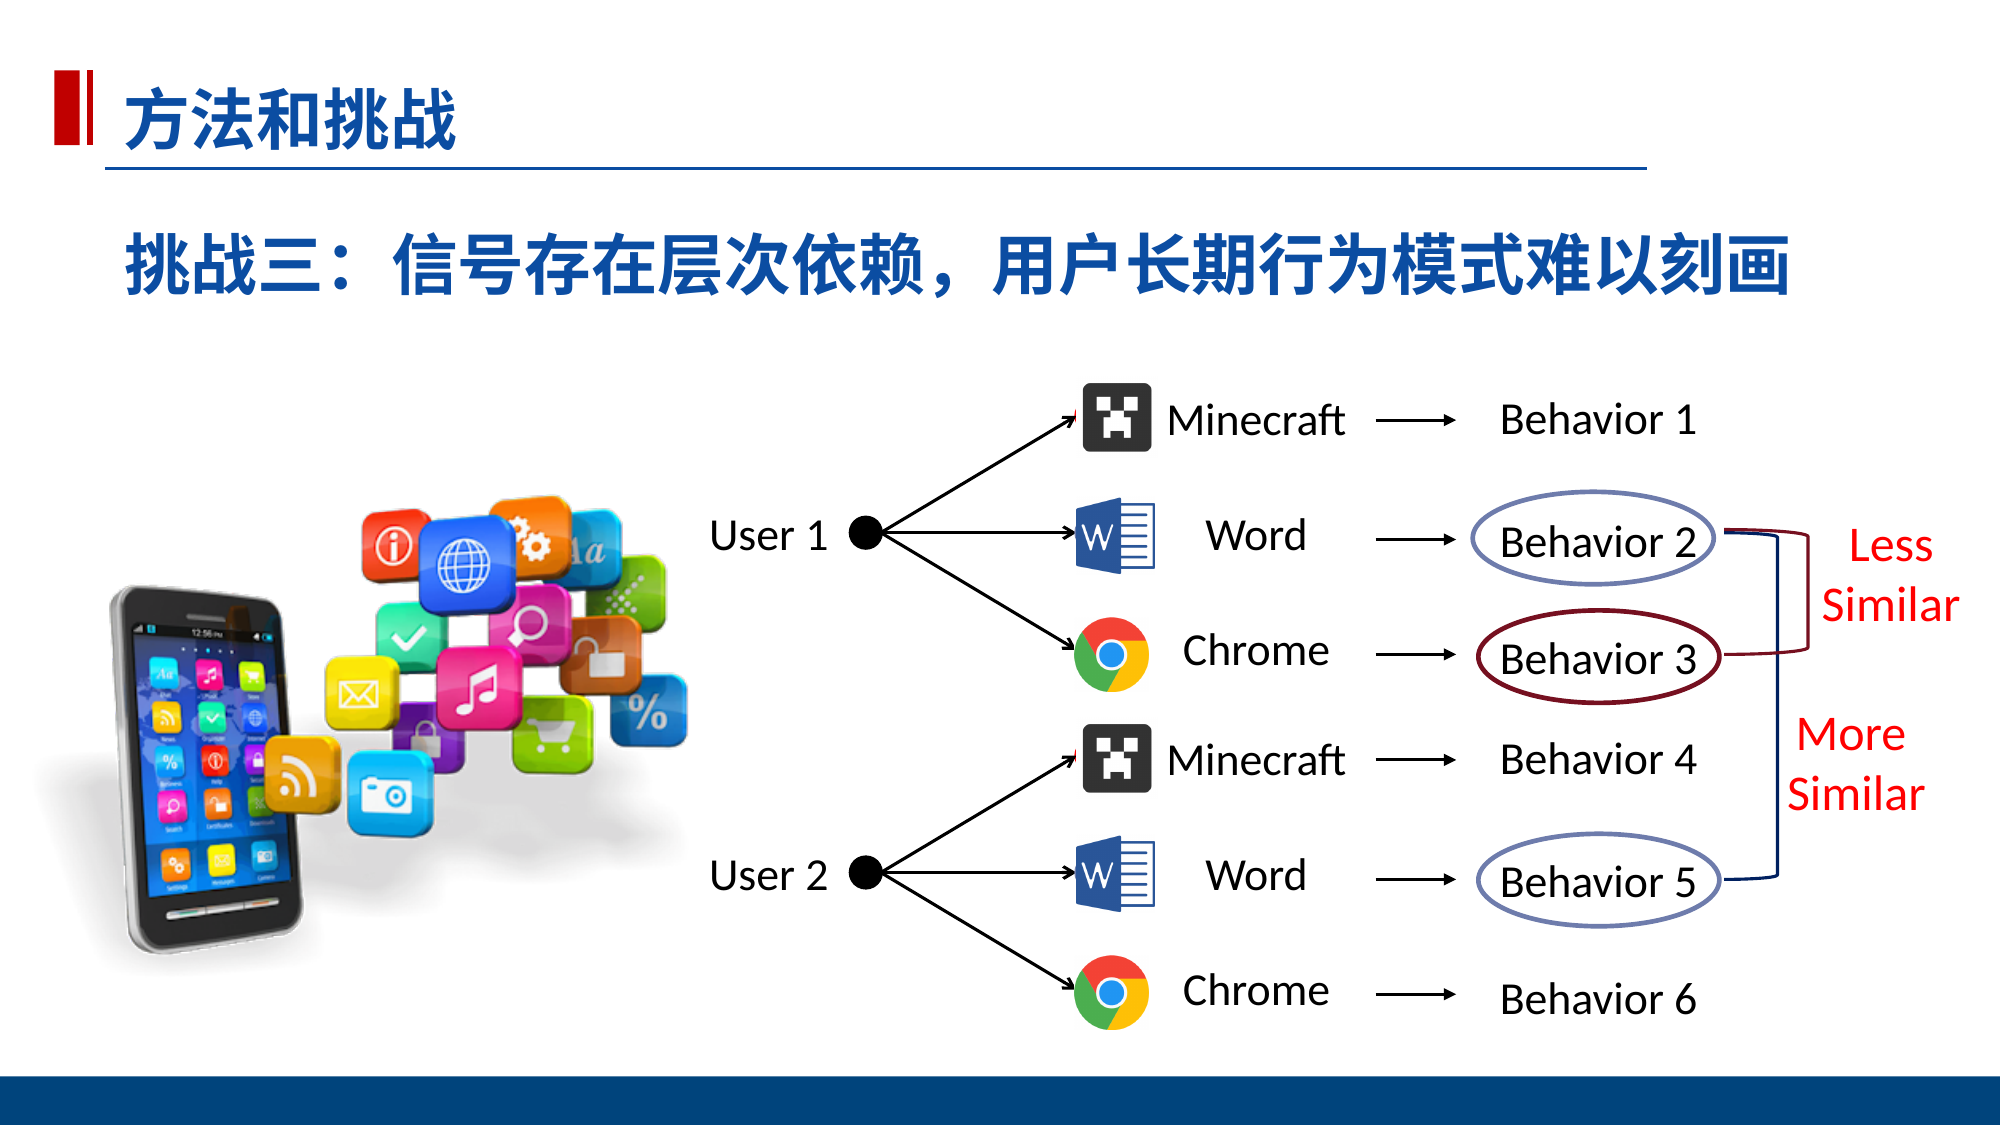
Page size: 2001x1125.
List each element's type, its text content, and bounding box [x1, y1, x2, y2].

text_box 挑战三：信号存在层次依赖，用户长期行为模式难以刻画 [109, 227, 1808, 311]
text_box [693, 375, 1977, 1032]
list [0, 433, 688, 995]
title 方法和挑战 [108, 37, 1648, 167]
